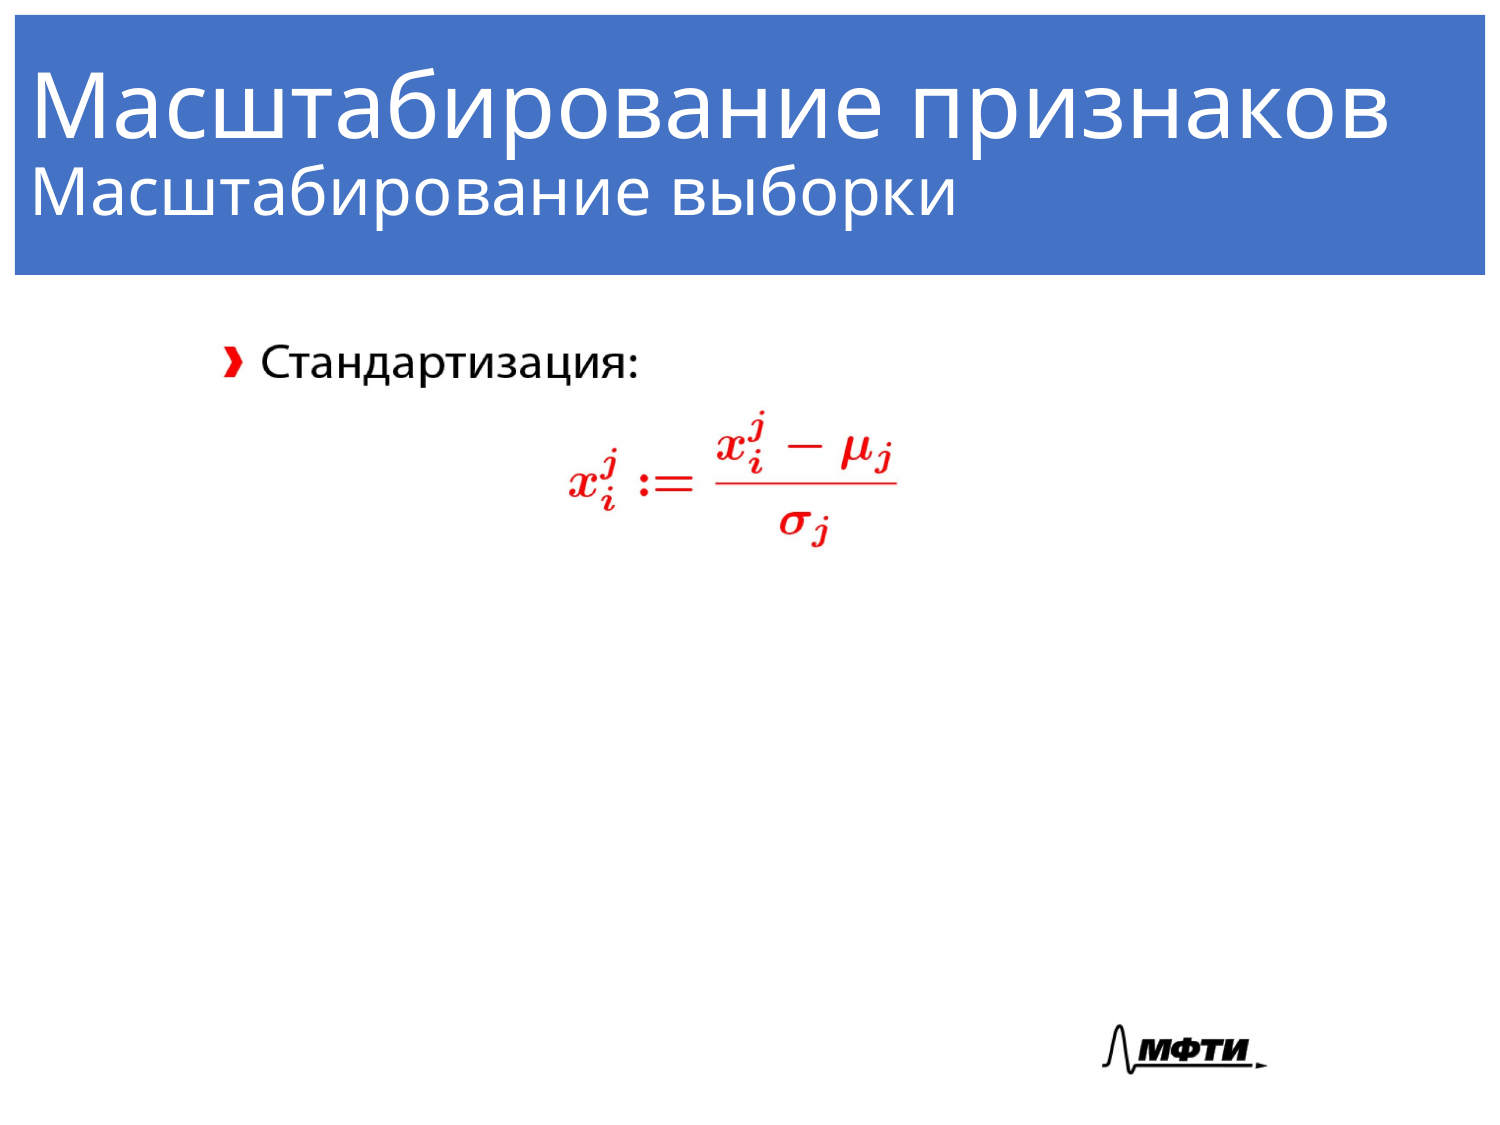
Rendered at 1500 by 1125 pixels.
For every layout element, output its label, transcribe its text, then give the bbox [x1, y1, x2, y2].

title Масштабирование признаков Масштабирование выборки [14, 14, 1486, 275]
picture [177, 295, 1306, 1111]
